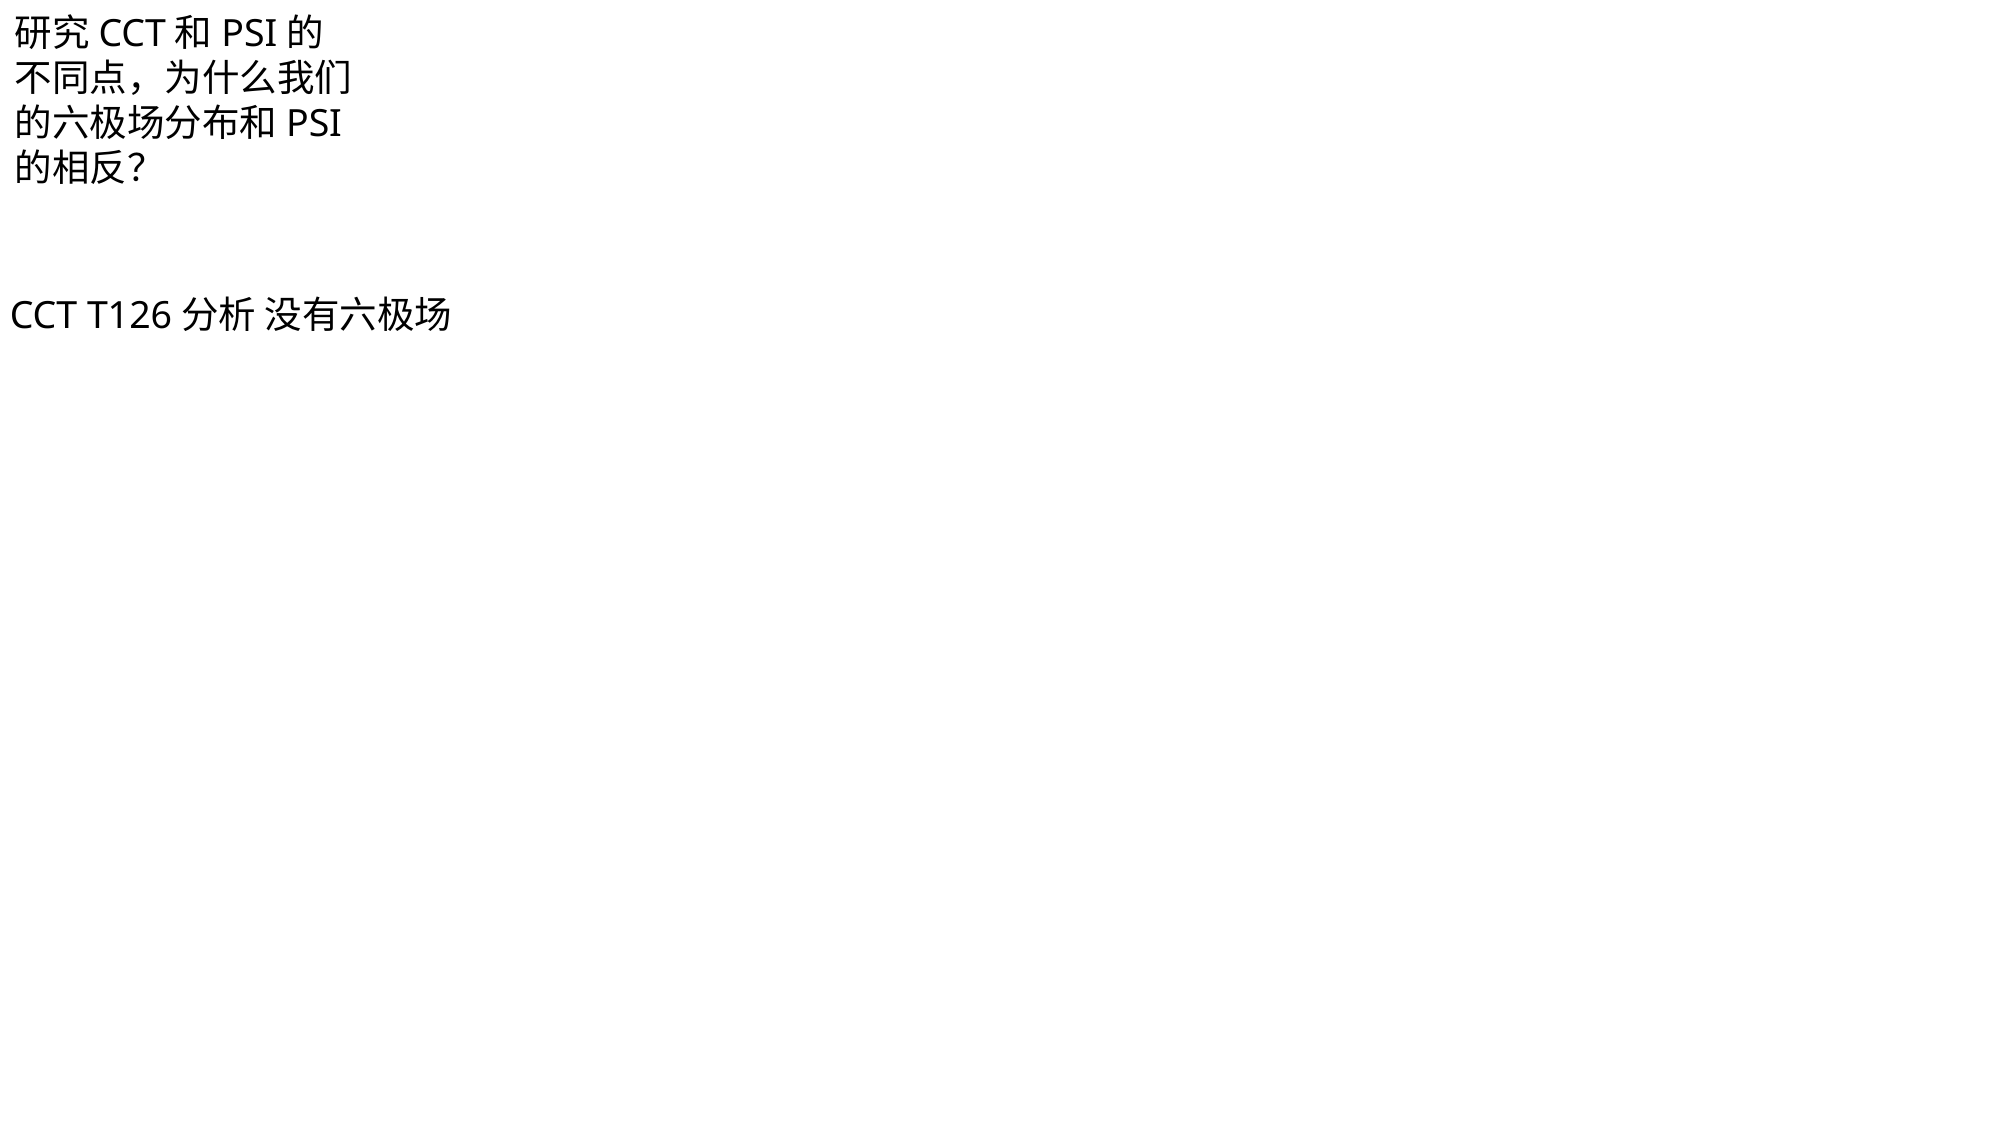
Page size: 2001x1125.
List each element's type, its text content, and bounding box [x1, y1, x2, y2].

text_box 研究CCT和PSI的不同点，为什么我们的六极场分布和PSI的相反？ [0, 1, 374, 197]
text_box CCT T126分析 没有六极场 [0, 284, 468, 344]
